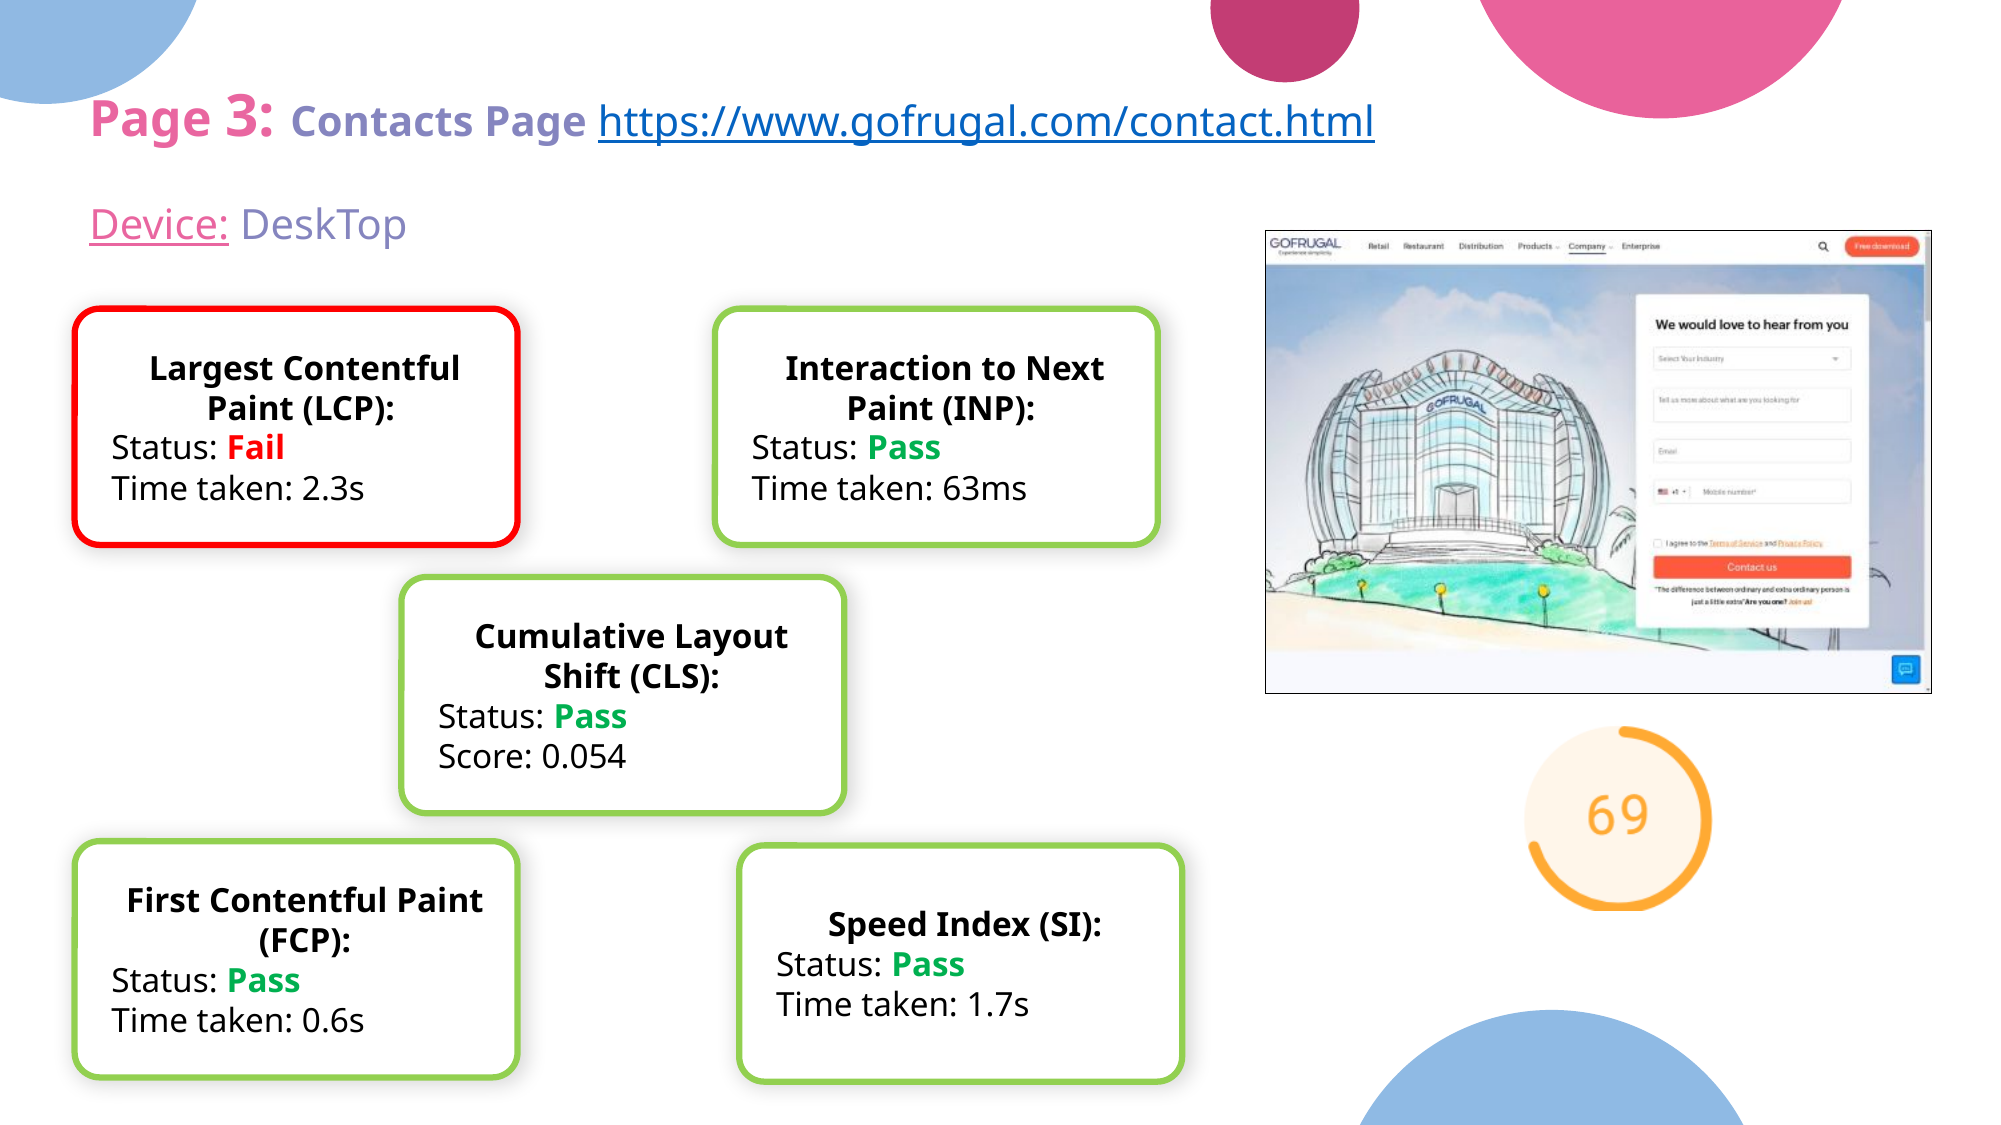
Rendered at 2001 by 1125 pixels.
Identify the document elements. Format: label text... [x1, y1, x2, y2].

text_box Page 3: Contacts Page https://www.gofrugal.com/contact.html Device: DeskTop [74, 70, 1555, 324]
text_box Speed Index (SI): Status: Pass Time taken: 1.7s [739, 845, 1183, 1082]
text_box [1358, 1008, 1745, 1125]
text_box [0, 0, 198, 105]
text_box [1478, 0, 1843, 120]
picture [1265, 229, 1932, 694]
text_box Largest Contentful Paint (LCP): Status: Fail Time taken: 2.3s [74, 324, 518, 545]
text_box First Contentful Paint (FCP): Status: Pass Time taken: 0.6s [74, 841, 518, 1078]
text_box Cumulative Layout Shift (CLS): Status: Pass Score: 0.054 [401, 576, 845, 814]
text_box Interaction to Next Paint (INP): Status: Pass Time taken: 63ms [714, 324, 1158, 545]
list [1512, 715, 1723, 911]
text_box [1209, 0, 1361, 70]
